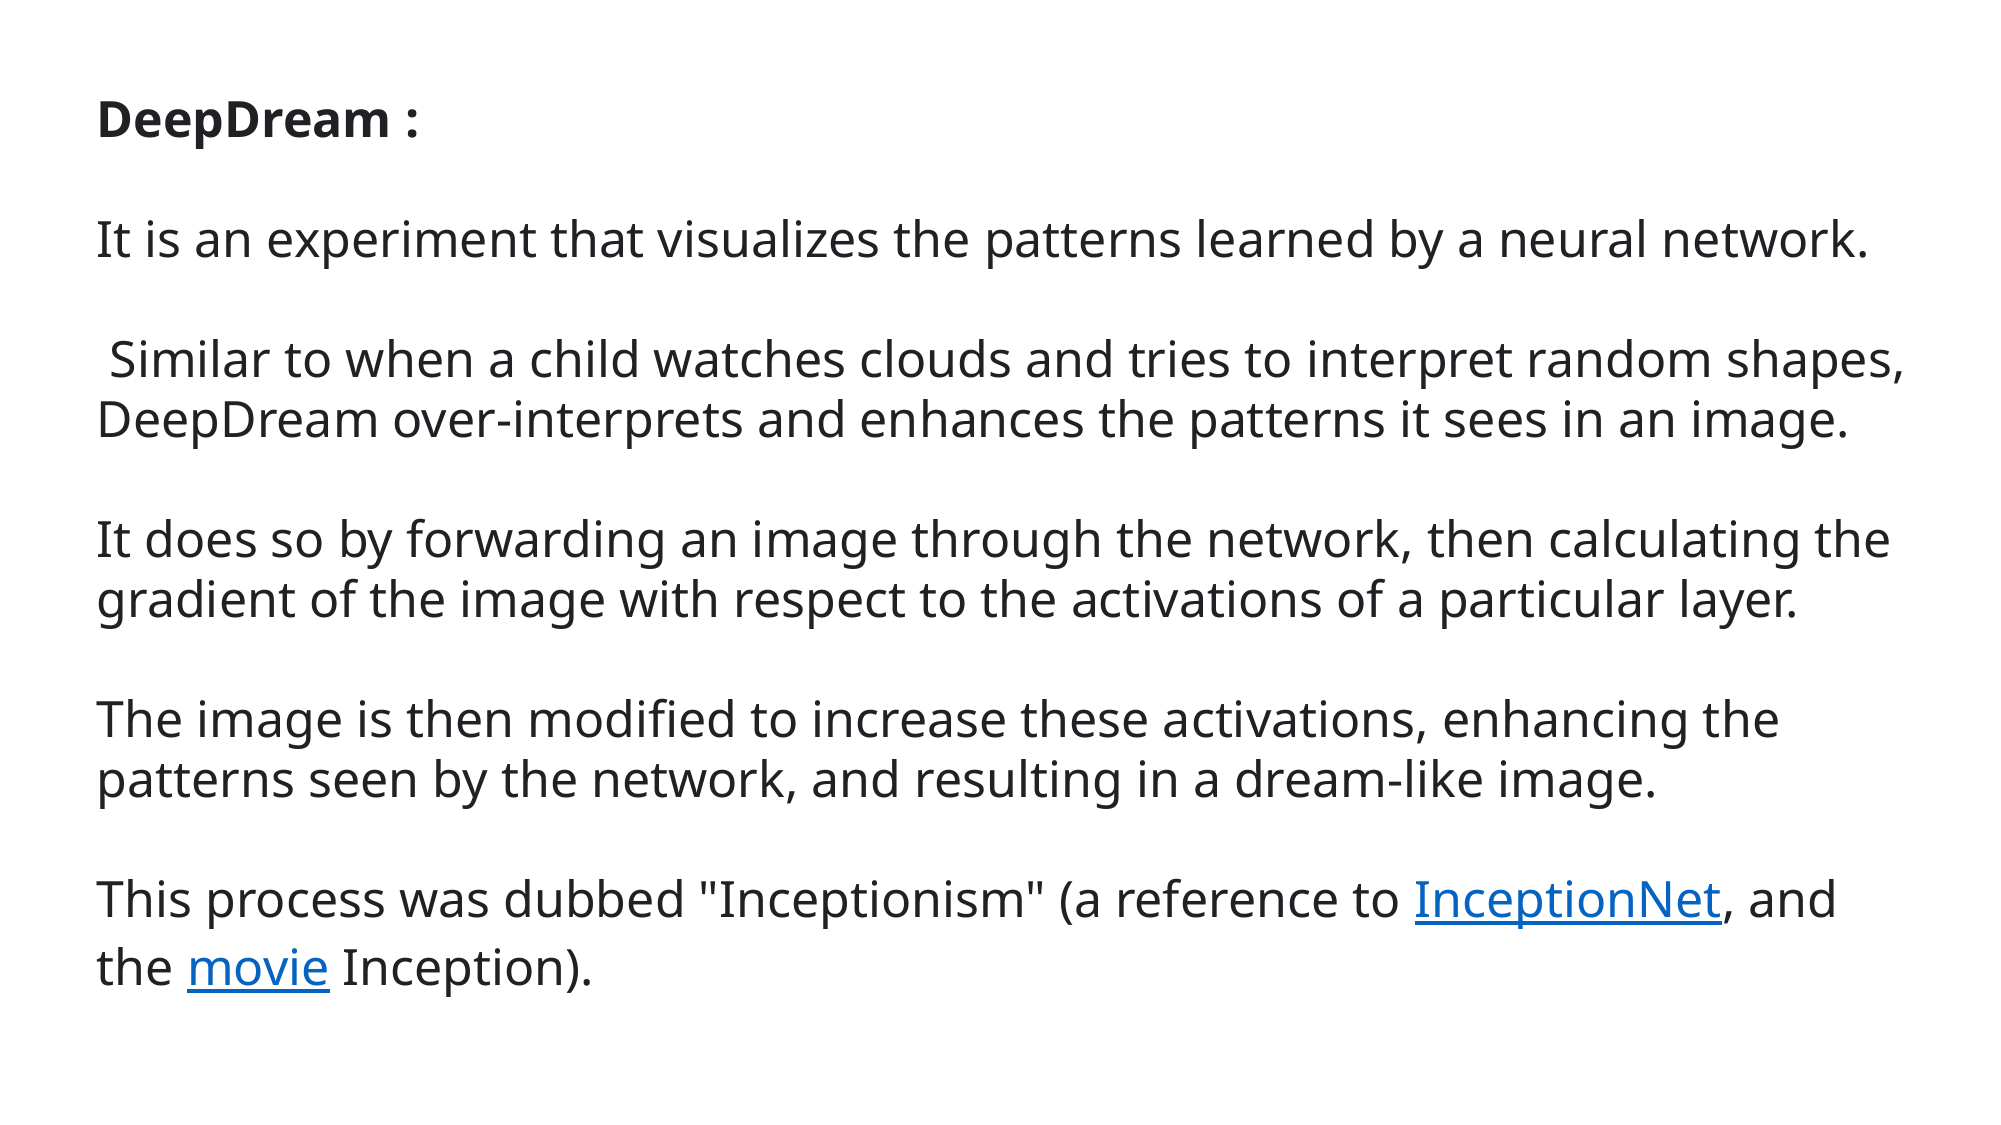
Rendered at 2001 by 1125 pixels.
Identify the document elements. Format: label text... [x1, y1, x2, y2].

text_box DeepDream : It is an experiment that visualizes the patterns learned by a neural network. Similar to when a child watches clouds and tries to interpret random shapes, DeepDream over-interprets and enhances the patterns it sees in an image. It does so by forwarding an image through the network, then calculating the gradient of the image with respect to the activations of a particular layer. The image is then modified to increase these activations, enhancing the patterns seen by the network, and resulting in a dream-like image. This process was dubbed "Inceptionism" (a reference to InceptionNet, and the movie Inception). [82, 79, 1932, 1011]
